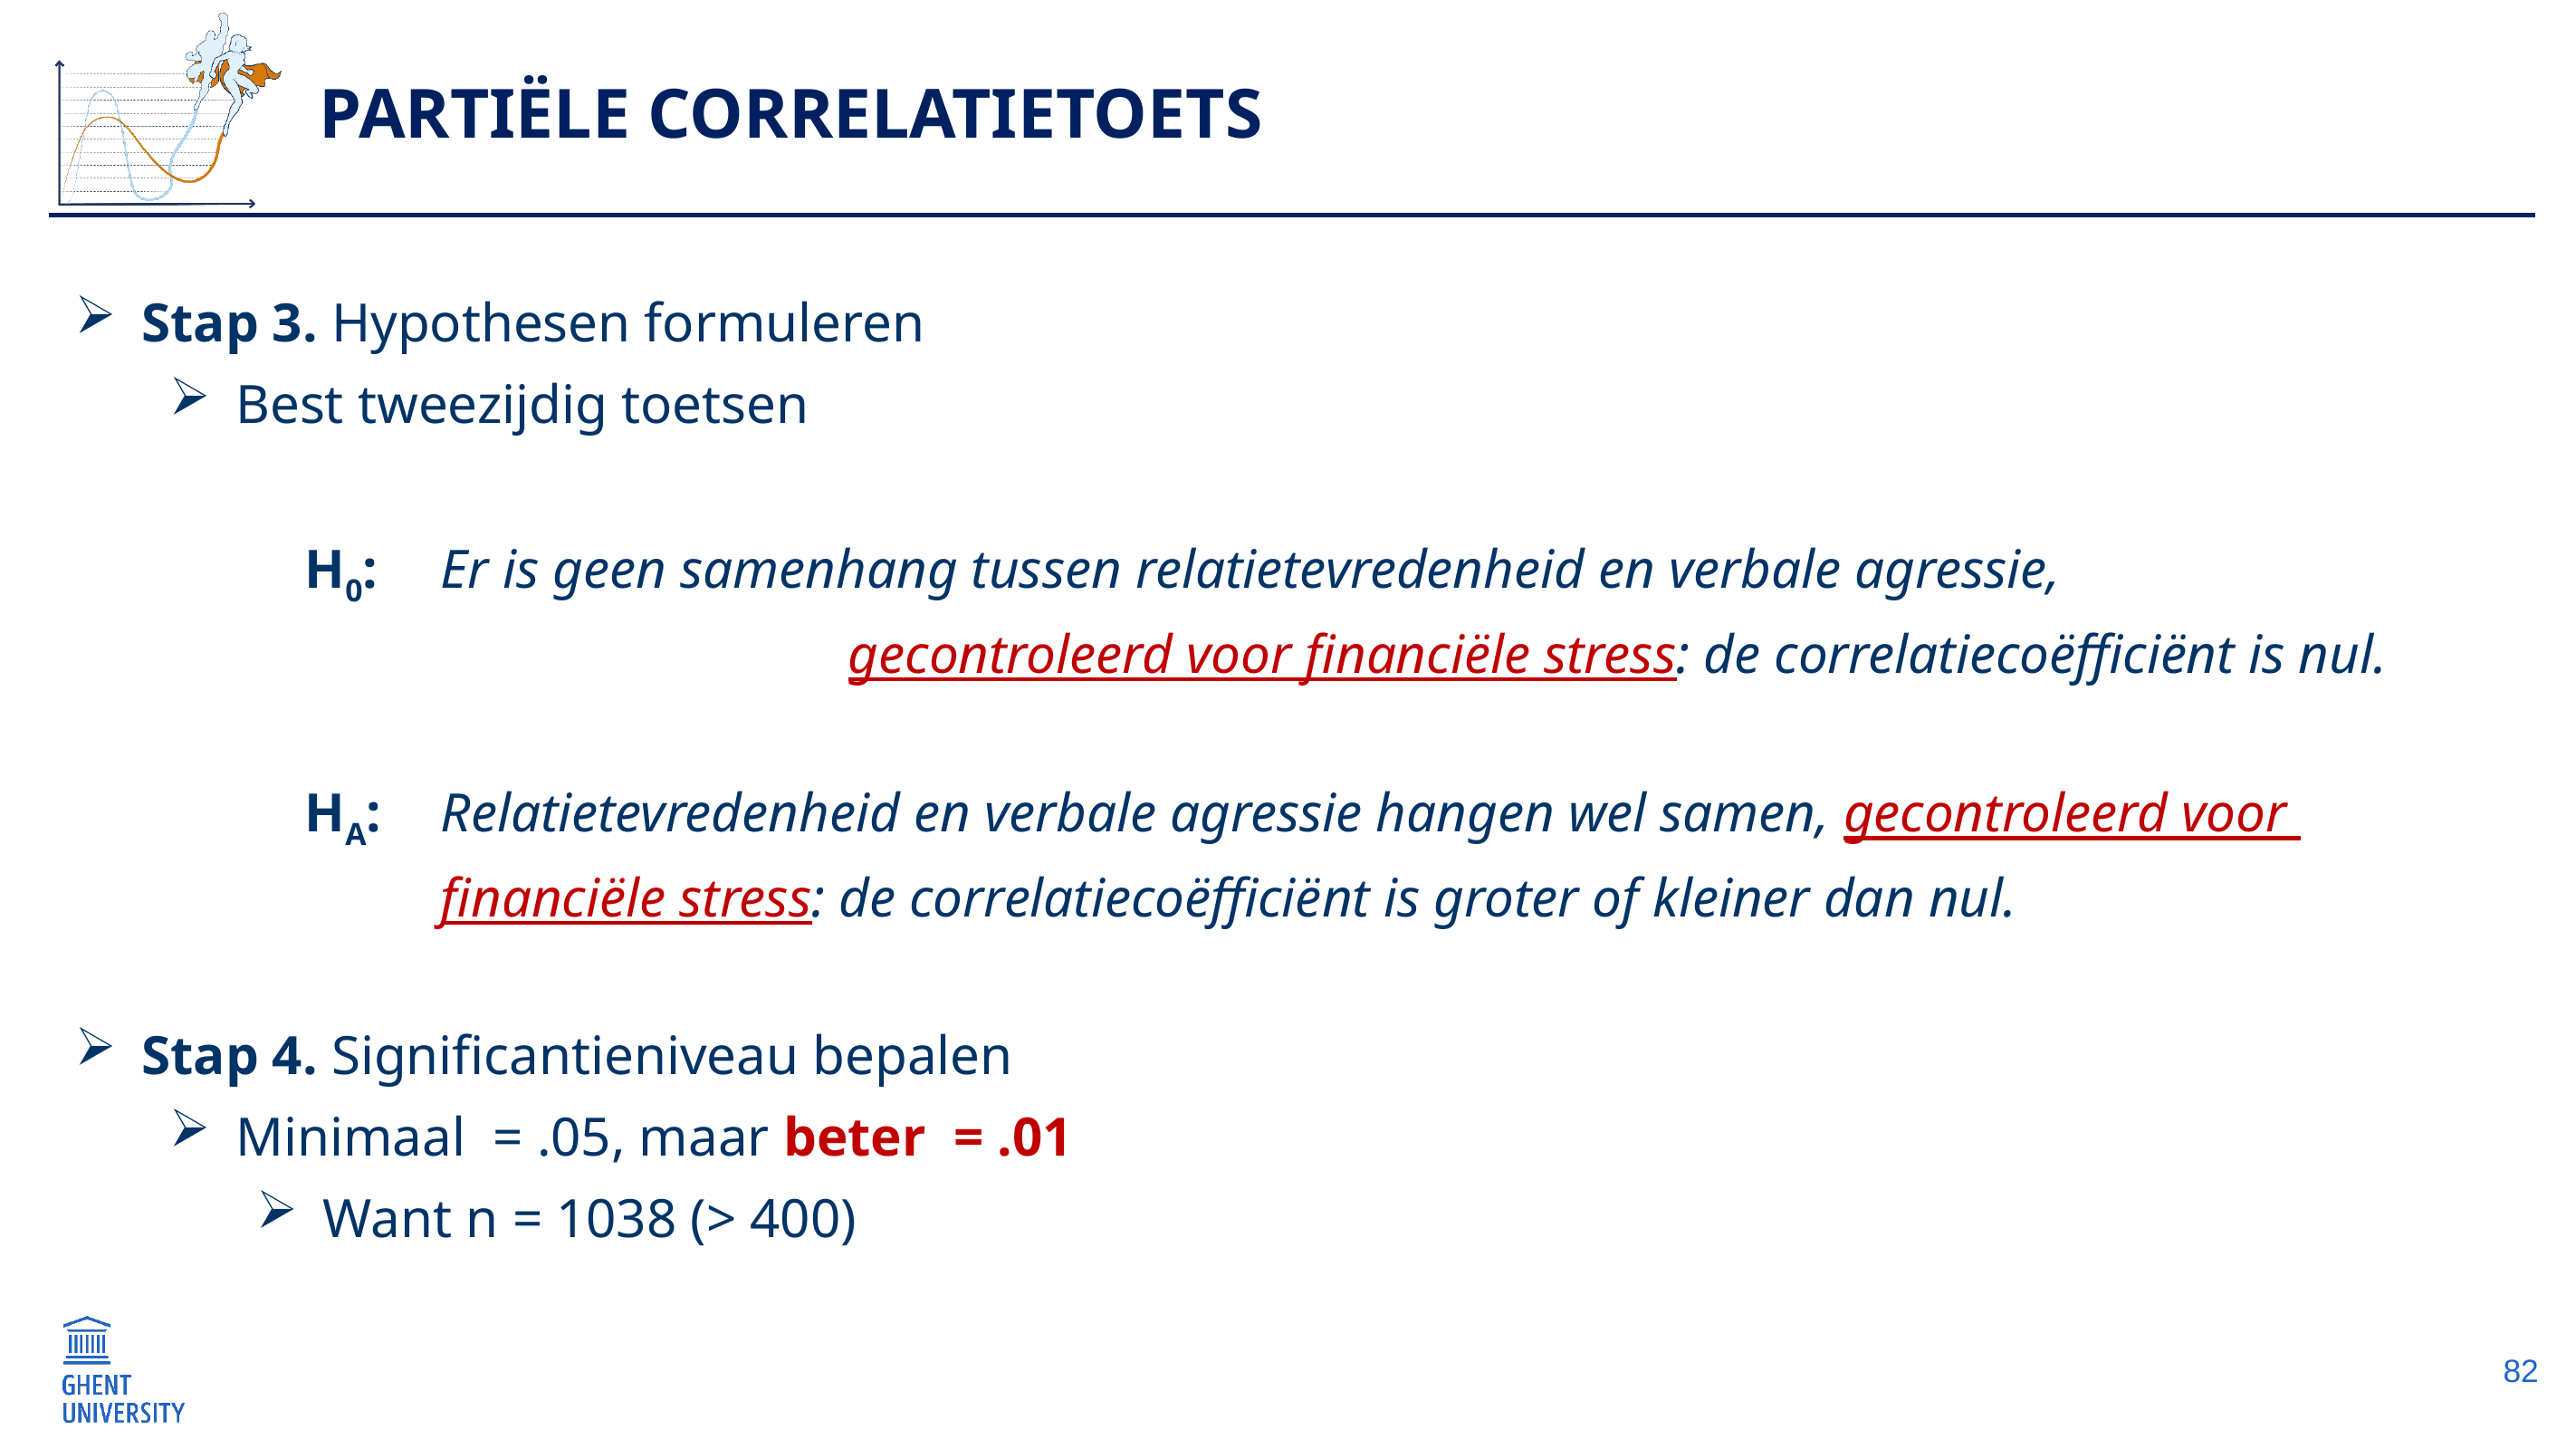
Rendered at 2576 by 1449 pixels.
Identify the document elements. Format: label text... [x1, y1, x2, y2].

picture [5, 0, 306, 318]
slide_number 82 [2415, 1330, 2553, 1408]
picture [62, 1175, 411, 1449]
title Partiële correlatietoets [305, 18, 2527, 159]
picture [82, 299, 109, 314]
